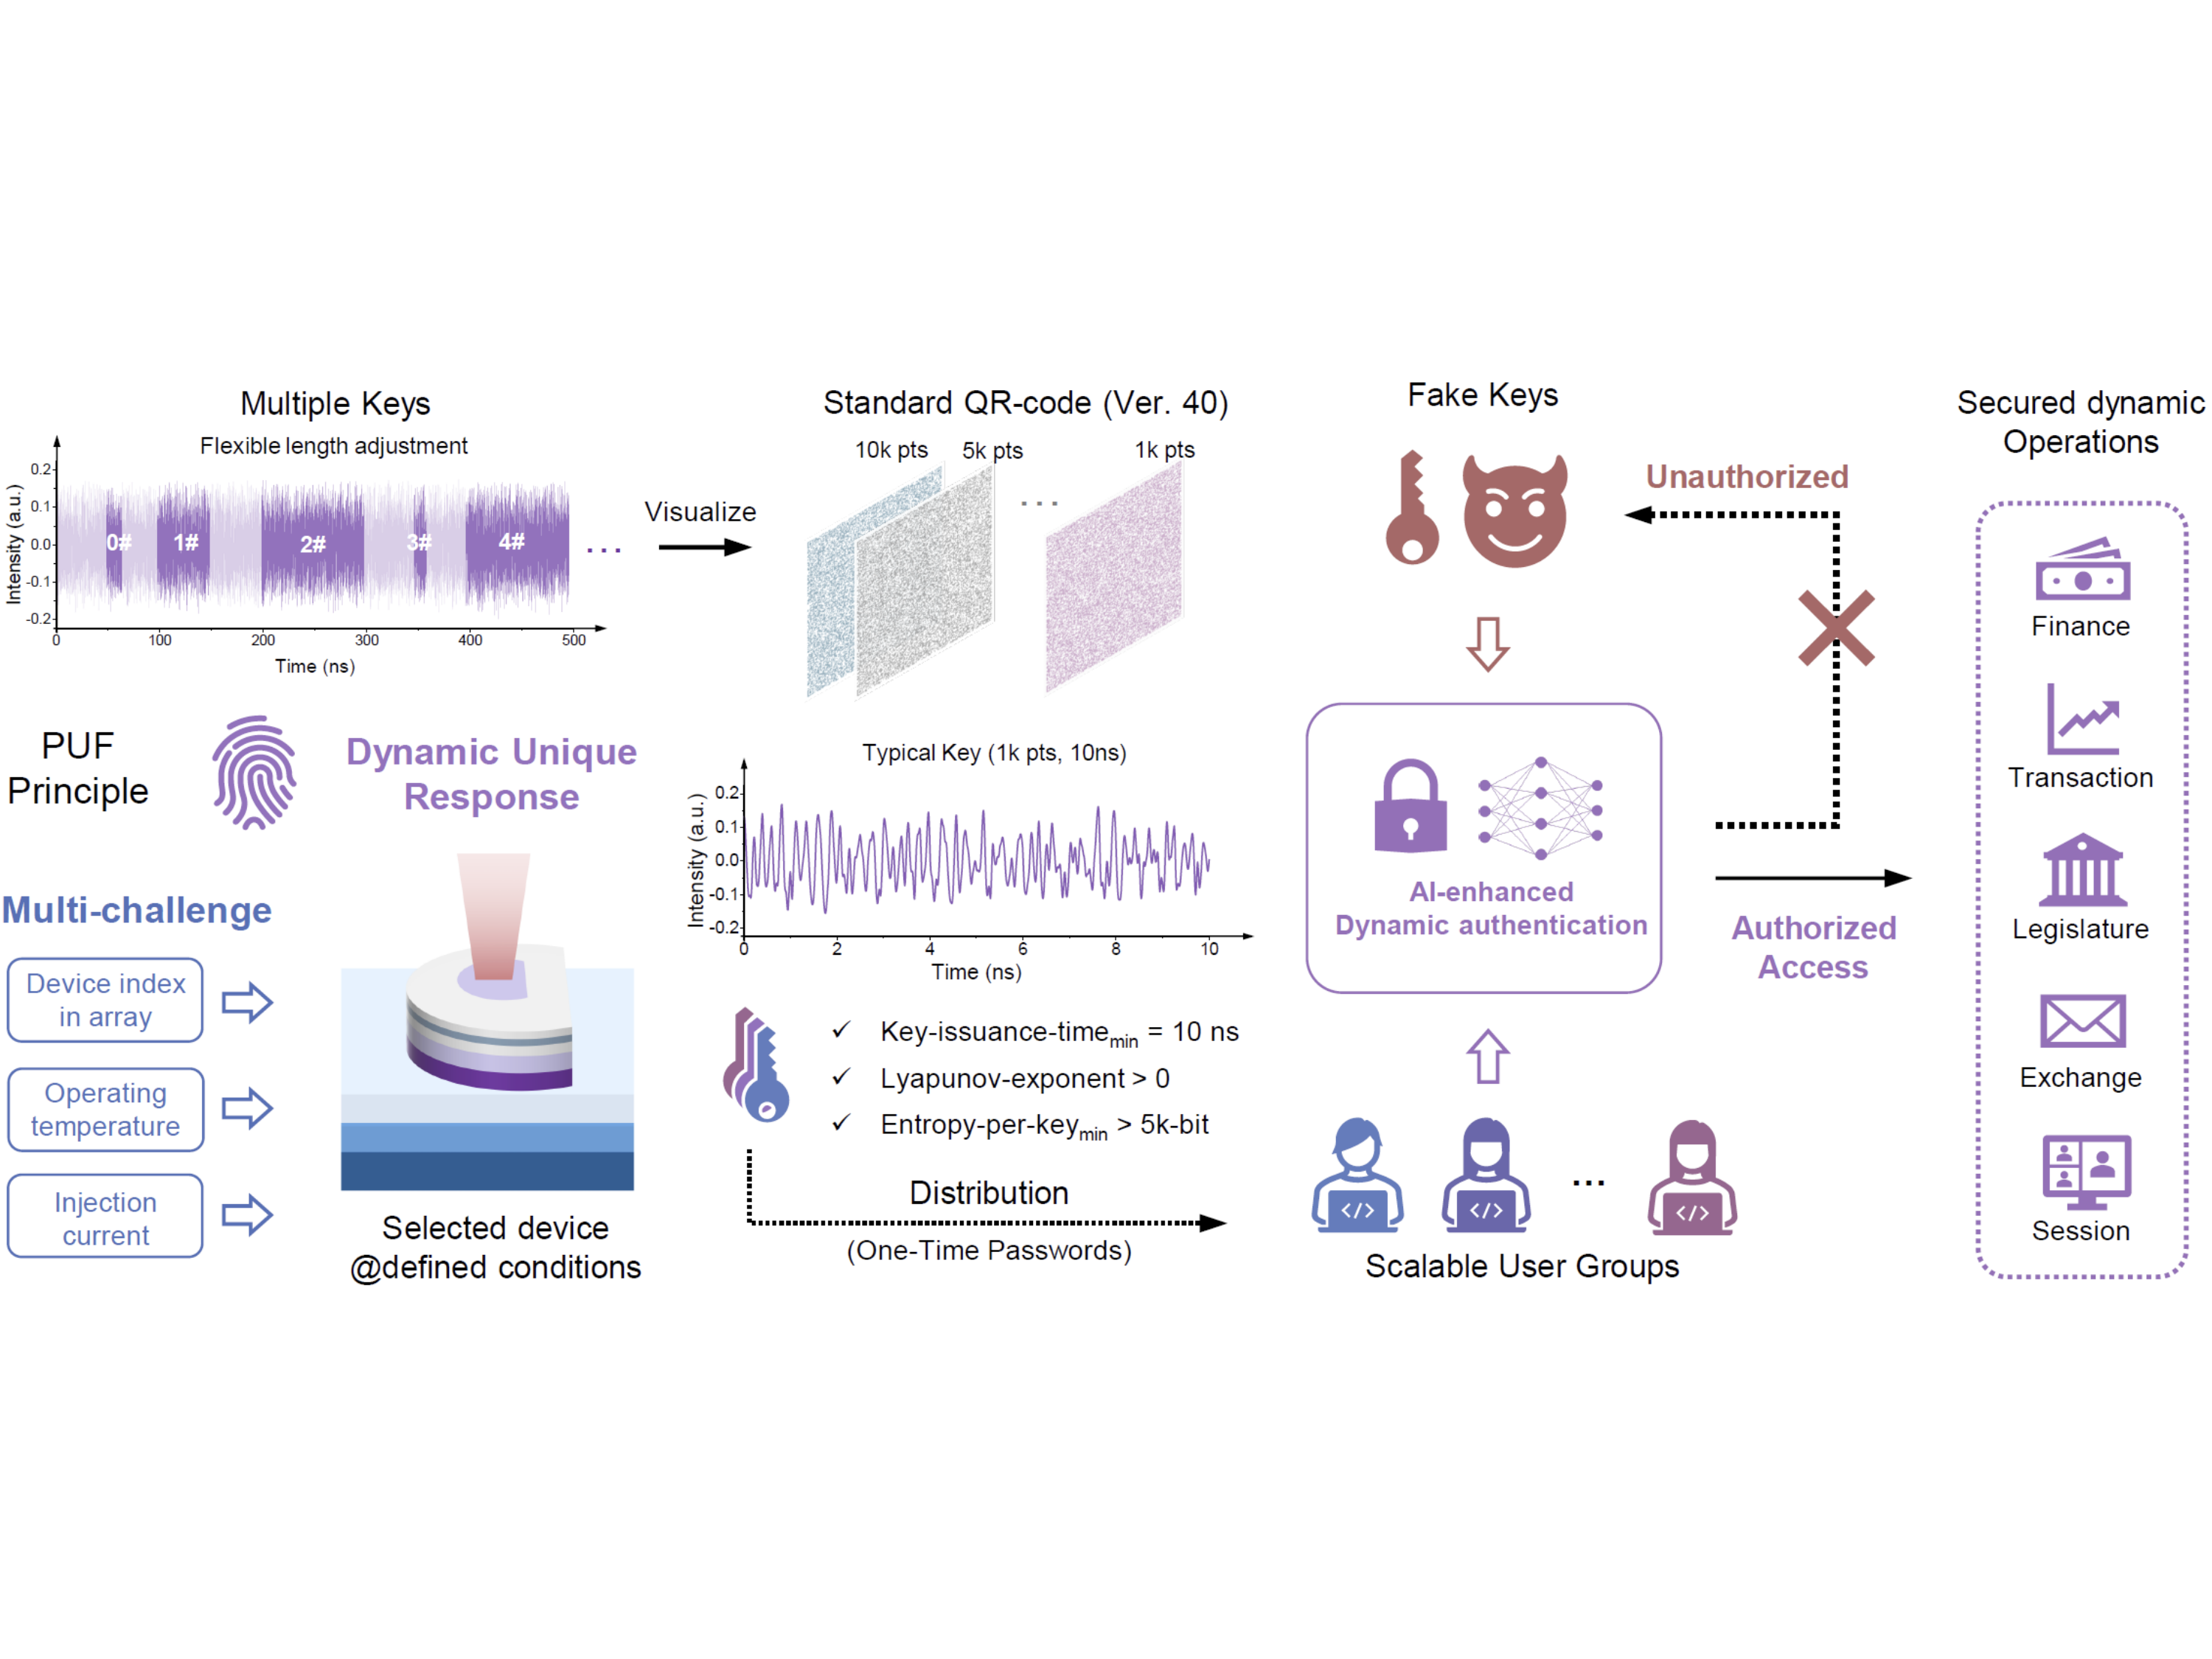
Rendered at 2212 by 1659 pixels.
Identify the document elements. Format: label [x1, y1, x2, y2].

picture [0, 365, 2212, 1294]
